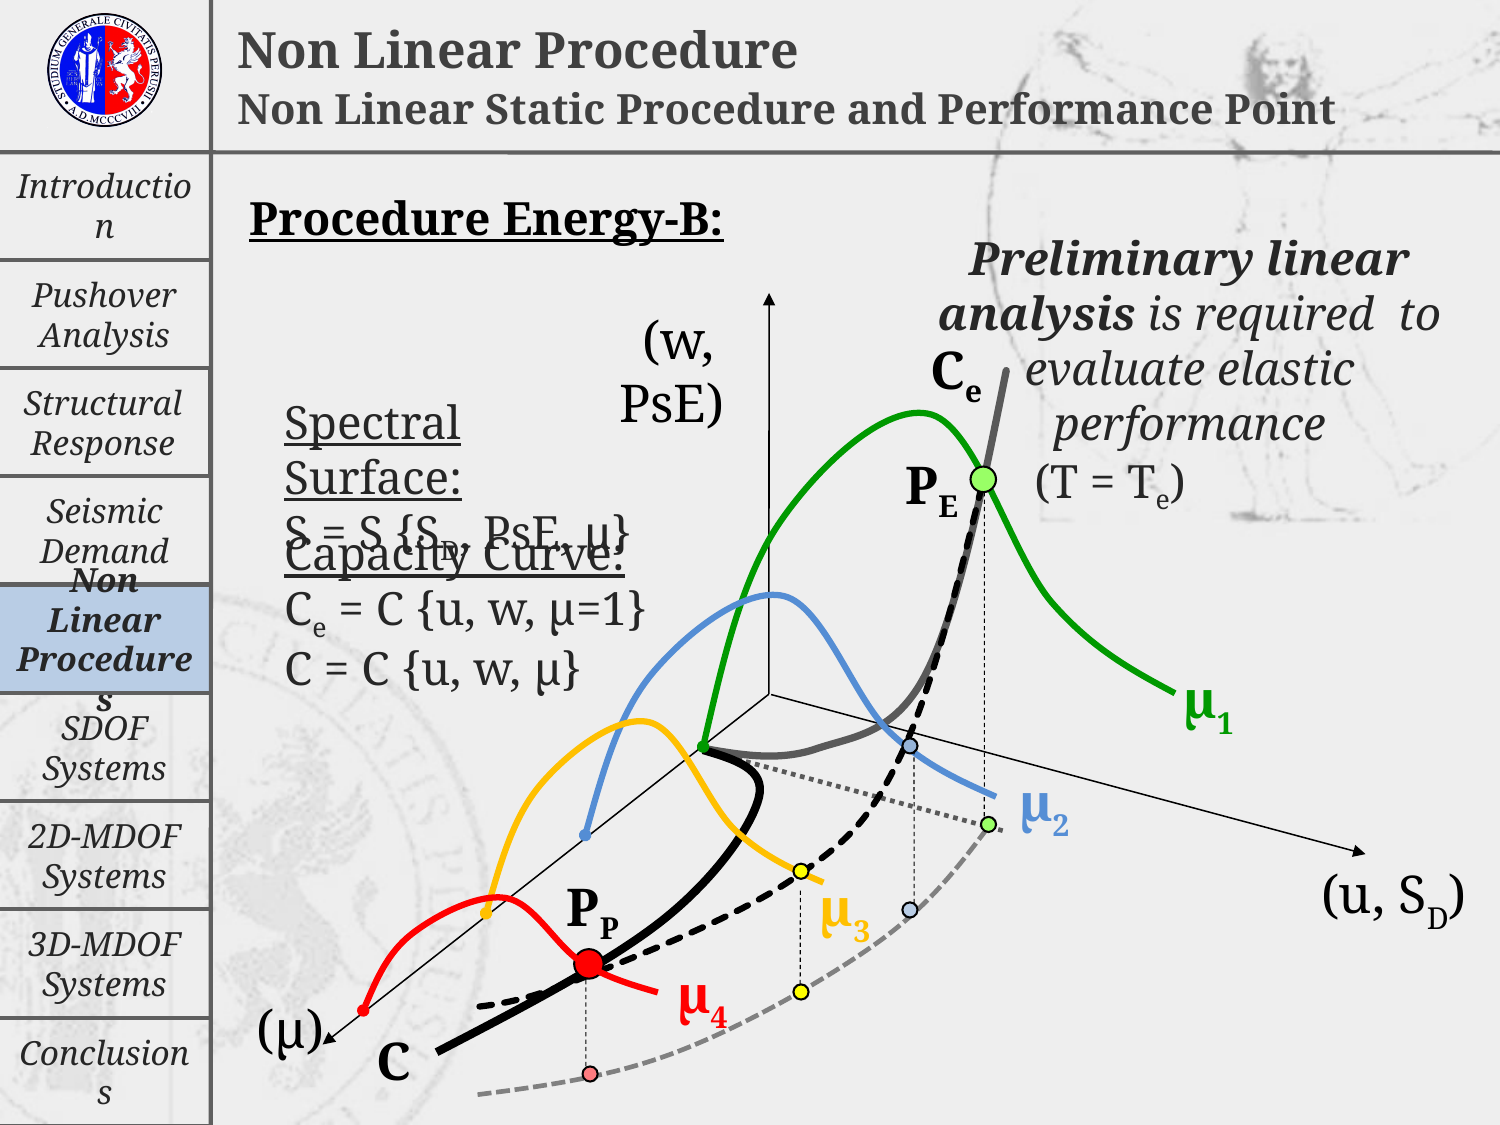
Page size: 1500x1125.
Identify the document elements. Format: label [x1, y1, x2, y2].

text_box [980, 491, 997, 833]
text_box [582, 988, 598, 1082]
text_box [198, 292, 1500, 1070]
text_box [793, 863, 809, 1000]
text_box [902, 737, 918, 918]
text_box [538, 866, 647, 979]
text_box [0, 0, 1500, 1125]
